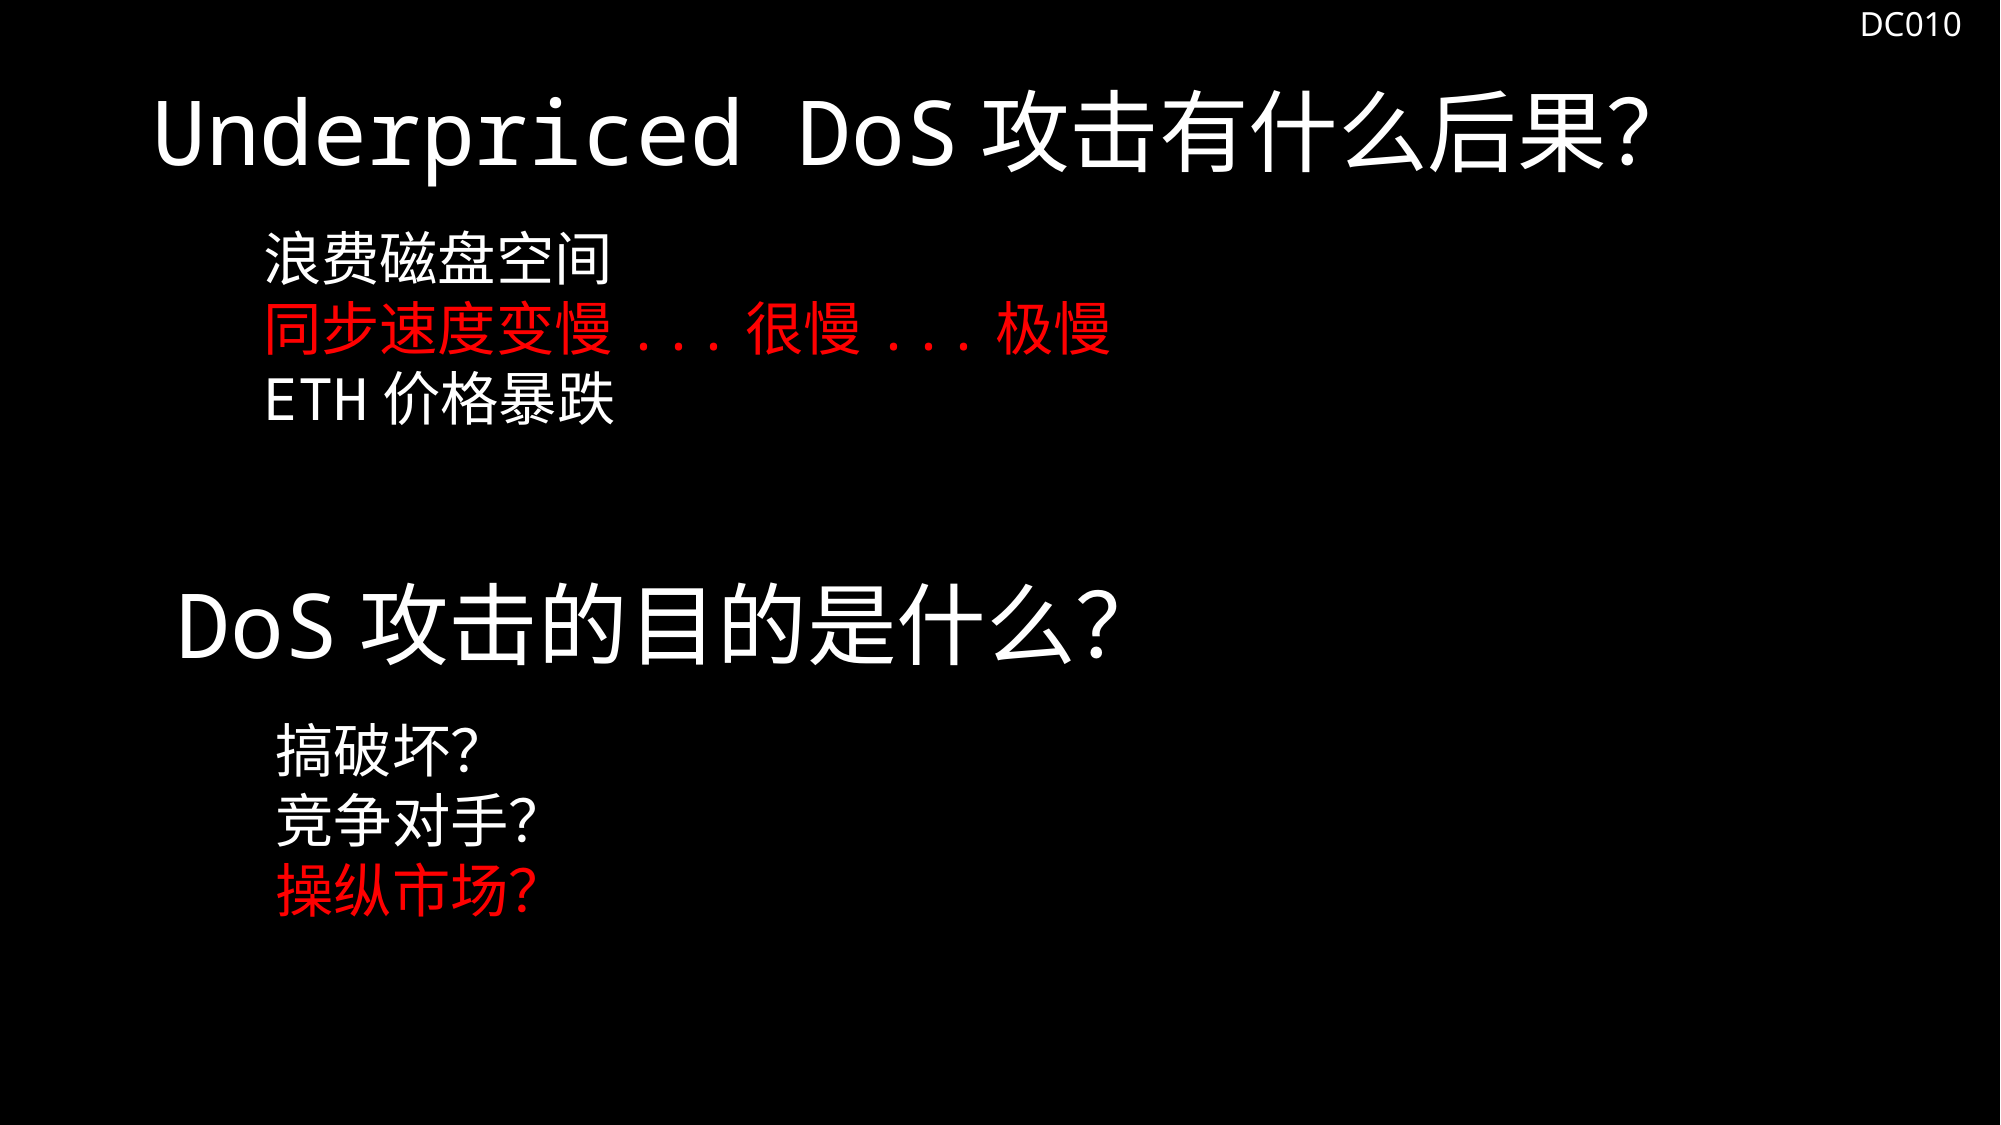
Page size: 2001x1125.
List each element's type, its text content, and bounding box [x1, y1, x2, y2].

text_box DC010 [1844, 0, 2000, 74]
text_box 搞破坏？ 竞争对手？ 操纵市场？ [260, 706, 1261, 932]
text_box DoS攻击的目的是什么？ [161, 553, 1887, 707]
title Underpriced DoS攻击有什么后果？ [137, 59, 1863, 214]
text_box 浪费磁盘空间 同步速度变慢...很慢...极慢 ETH价格暴跌 [248, 214, 1249, 440]
